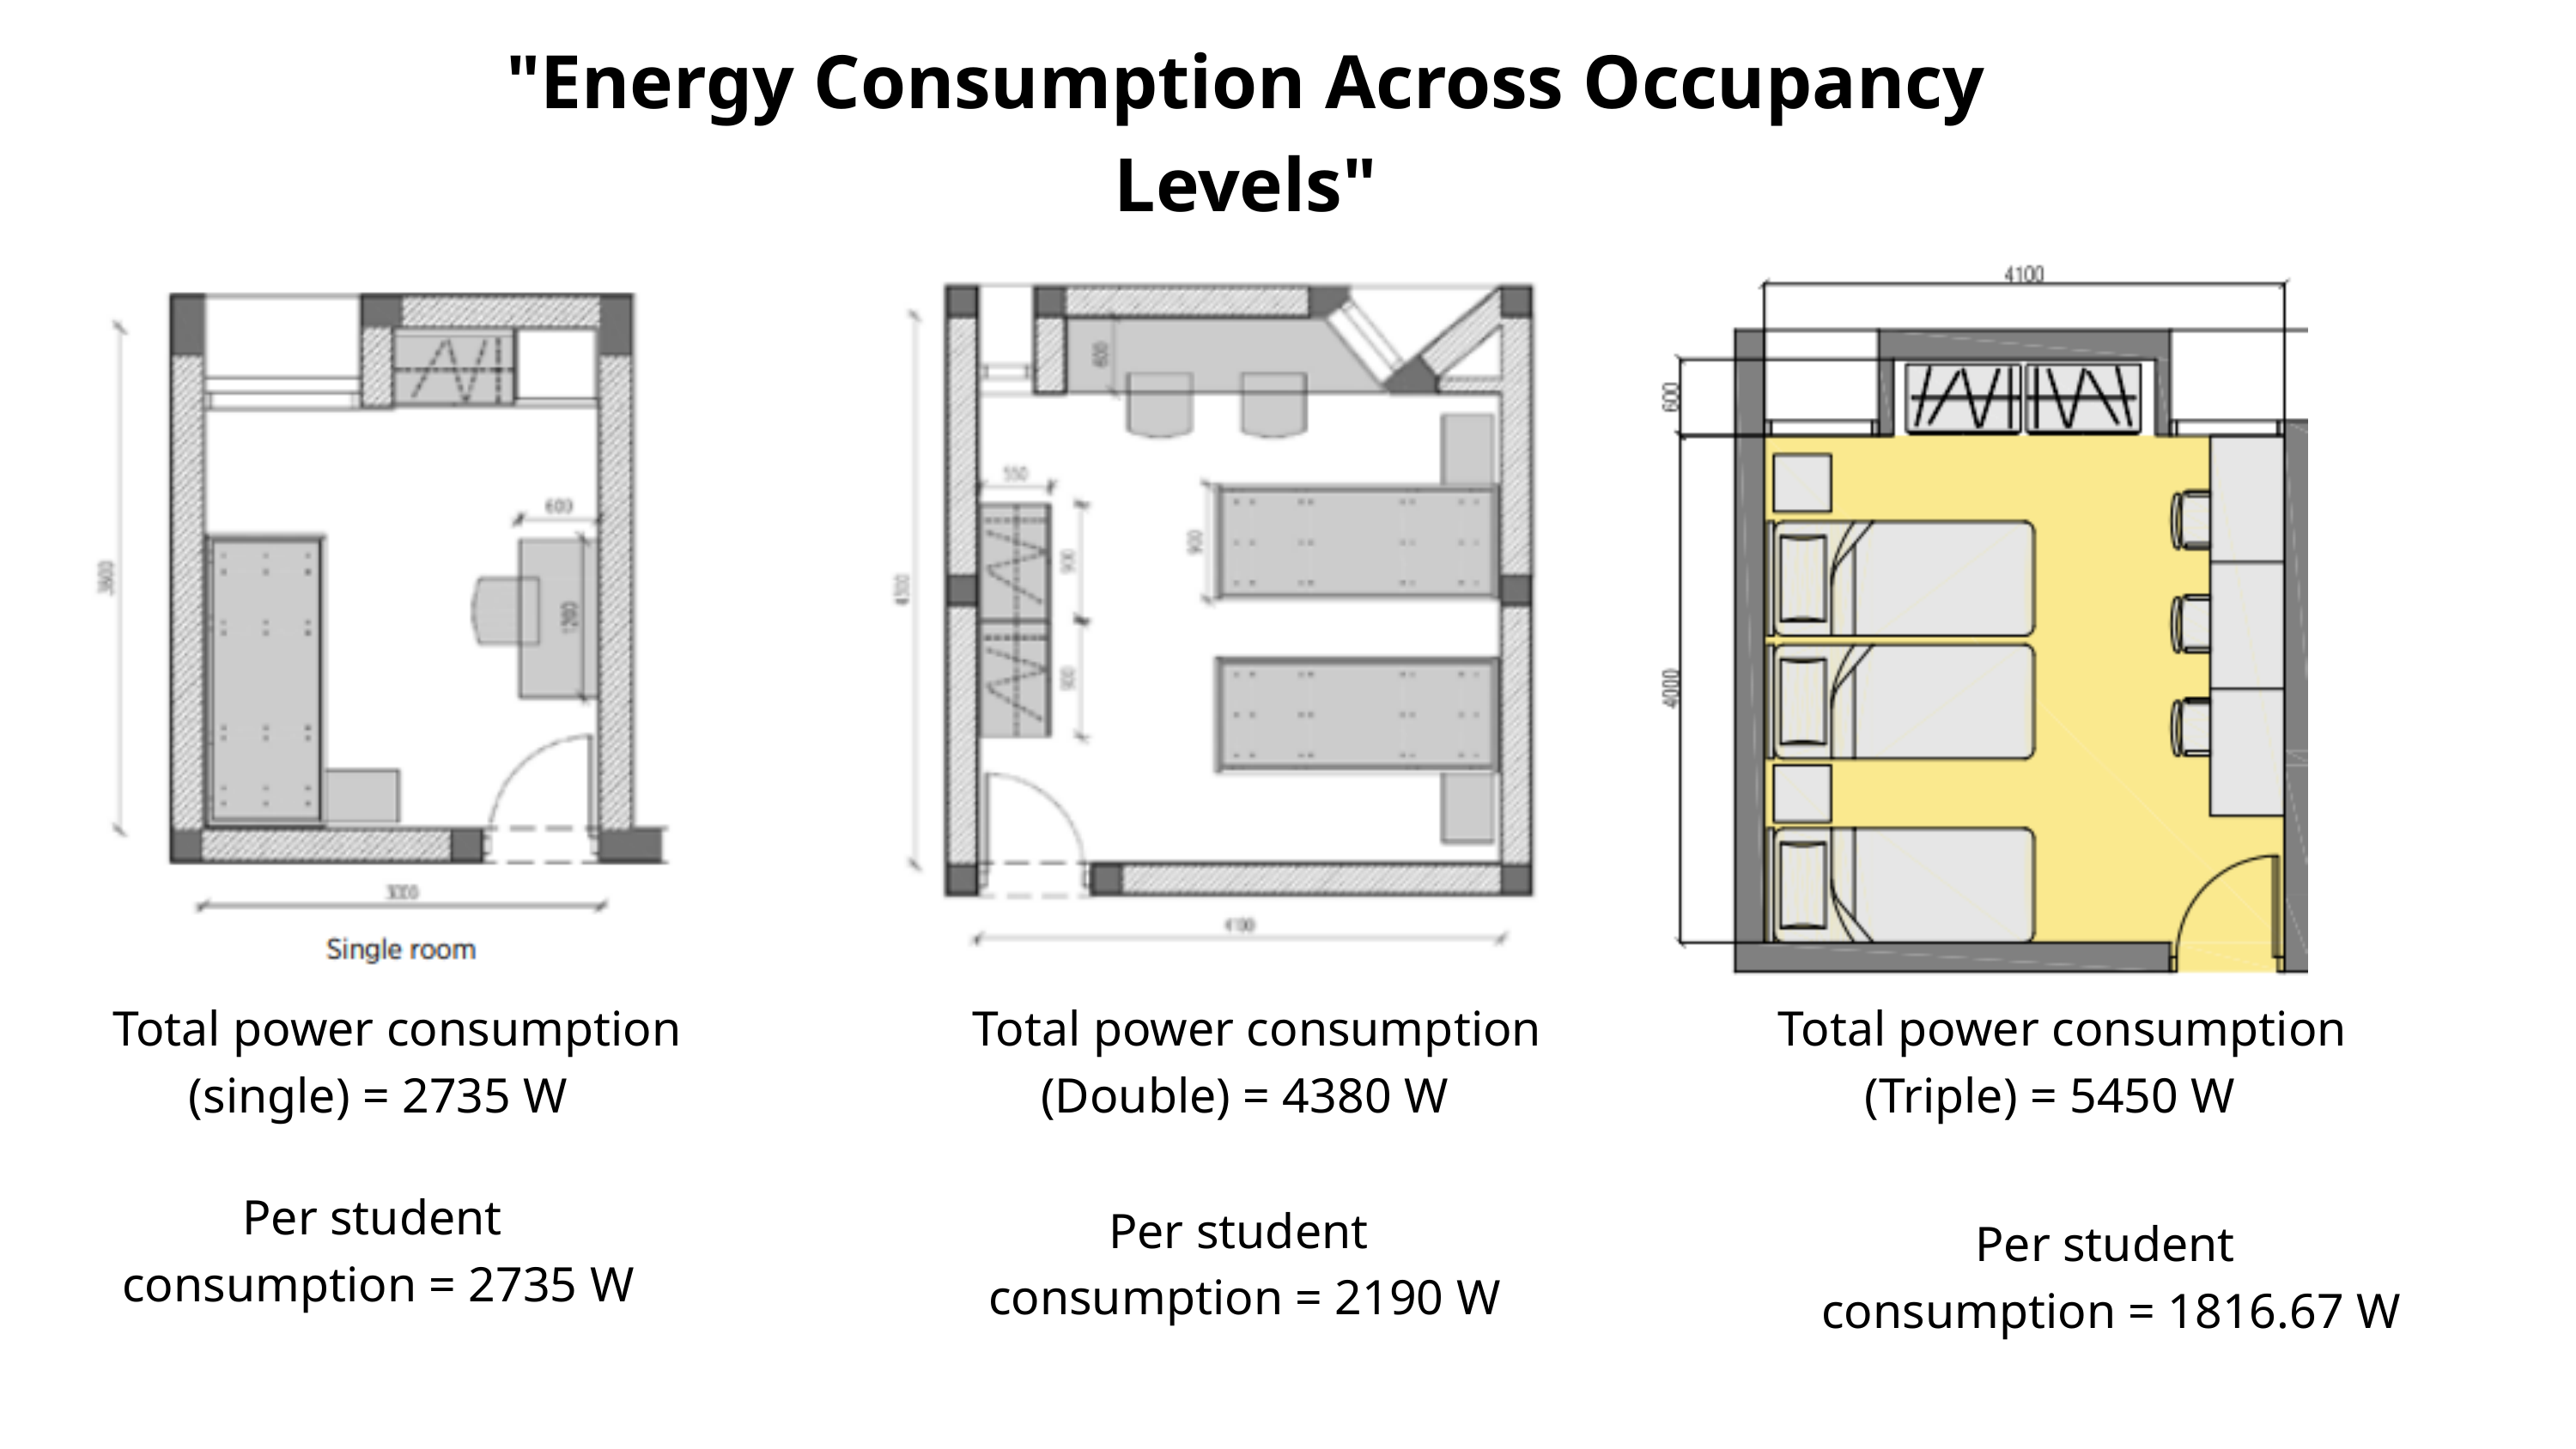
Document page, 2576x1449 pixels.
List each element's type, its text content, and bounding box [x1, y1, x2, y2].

text_box Total power consumption (Double) = 4380 W [927, 989, 1563, 1189]
text_box Per student consumption = 1816.67 W [1819, 1204, 2404, 1338]
text_box Per student consumption = 2190 W [982, 1191, 1508, 1325]
text_box Total power consumption (Triple) = 5450 W [1732, 989, 2368, 1189]
text_box [1625, 254, 2308, 997]
text_box [88, 246, 725, 985]
text_box [866, 254, 1625, 985]
text_box Total power consumption (single) = 2735 W [0, 989, 757, 1189]
text_box "Energy Consumption Across Occupancy Levels" [368, 19, 2123, 227]
text_box Per student consumption = 2735 W [121, 1178, 636, 1312]
